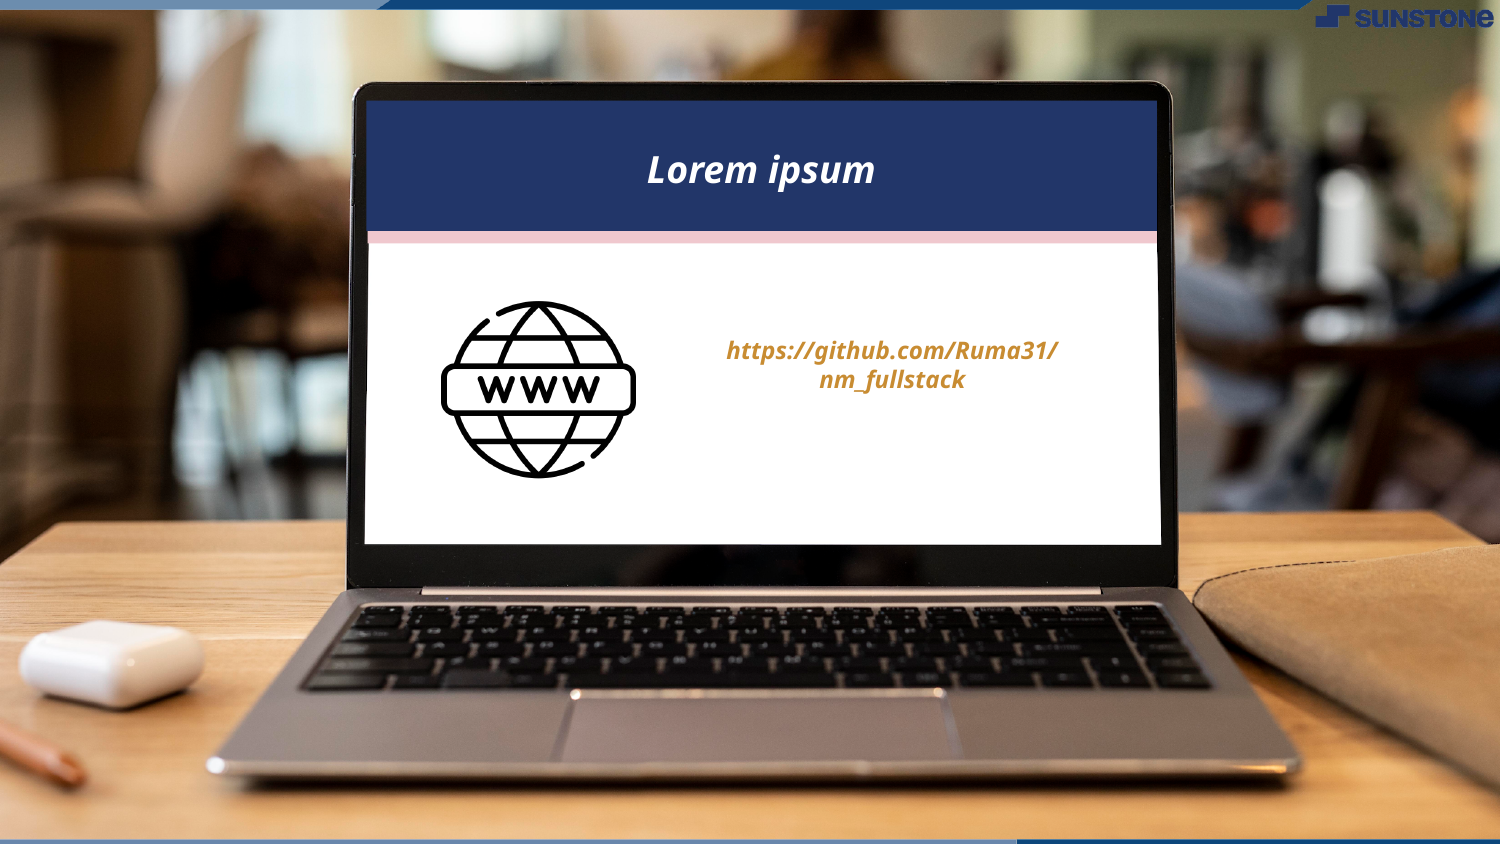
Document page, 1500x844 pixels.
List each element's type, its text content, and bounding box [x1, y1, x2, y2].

list https://github.com/Ruma31/nm_fullstack [669, 327, 1116, 402]
picture [0, 0, 1500, 844]
list Lorem ipsum [432, 131, 1091, 206]
